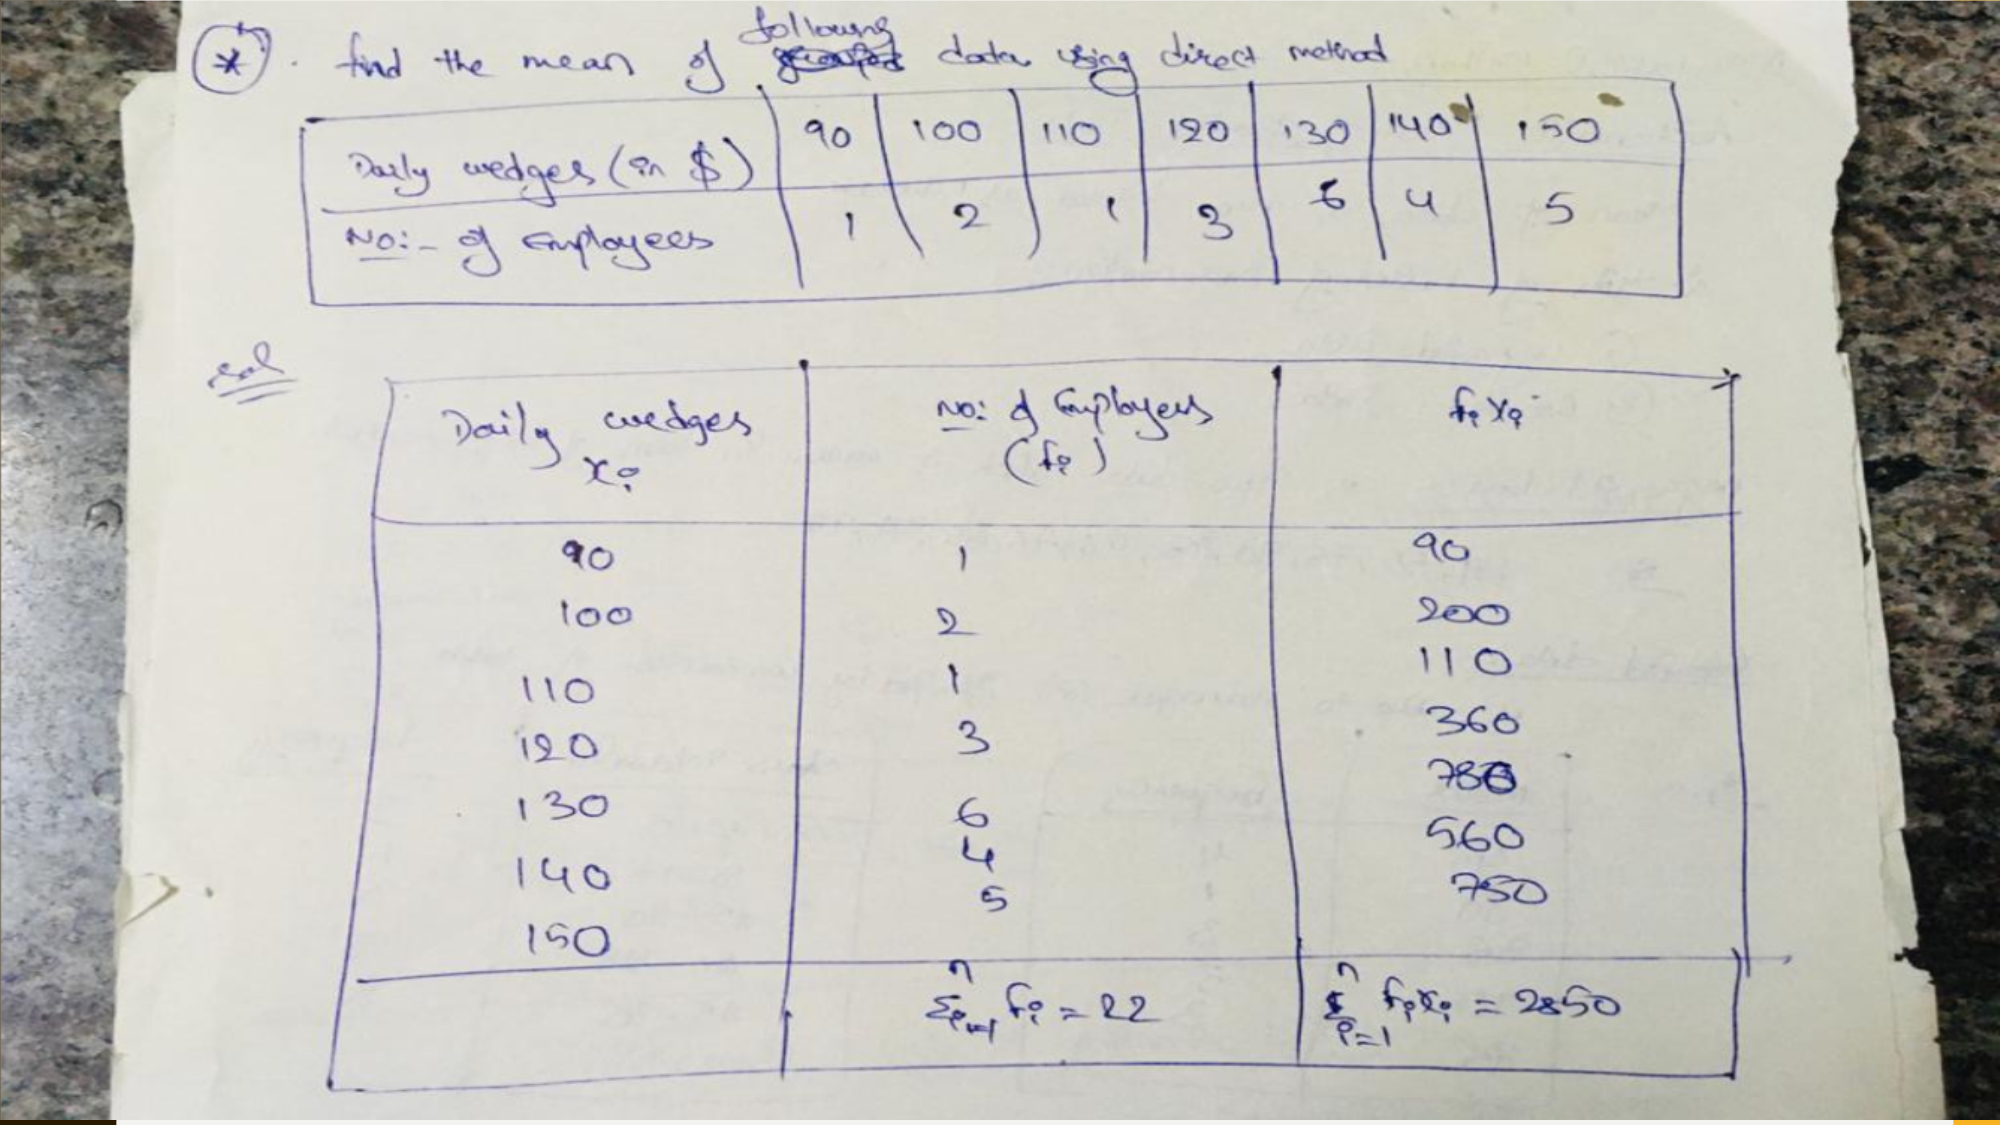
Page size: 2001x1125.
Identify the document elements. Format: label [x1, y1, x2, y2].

picture [1560, 1, 1998, 1120]
list [440, 0, 1560, 1125]
picture [3, 1, 440, 1120]
